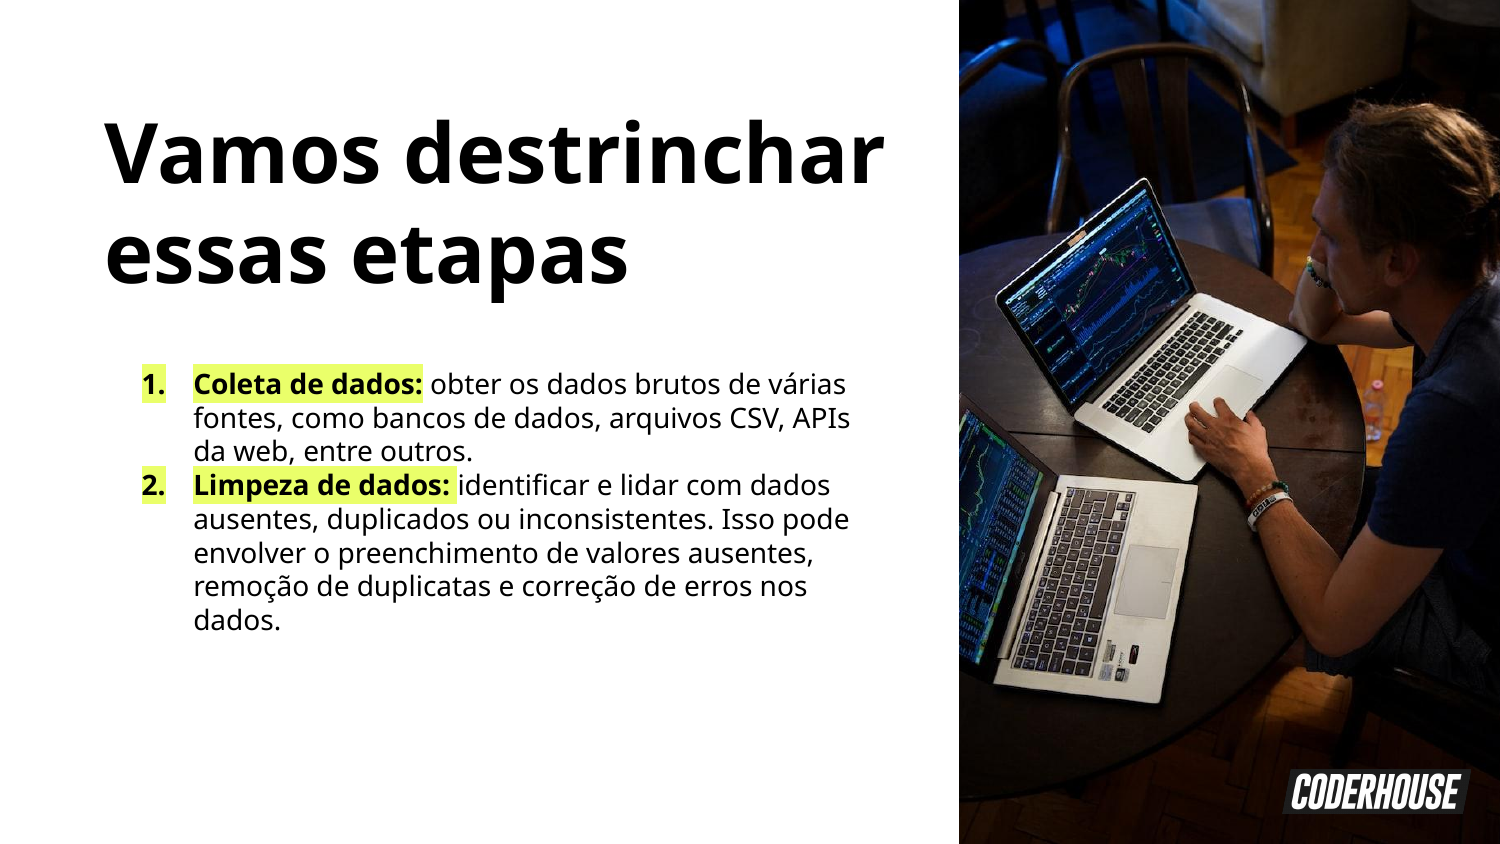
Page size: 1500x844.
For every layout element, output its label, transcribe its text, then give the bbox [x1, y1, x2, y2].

picture [958, 0, 1500, 844]
text_box Vamos destrinchar essas etapas [89, 84, 953, 315]
text_box Coleta de dados: obter os dados brutos de várias fontes, como bancos de dados, arquivos CSV, APIs da web, entre outros. Limpeza de dados: identificar e lidar com dados ausentes, duplicados ou inconsistentes. Isso pode envolver o preenchimento de valores ausentes, remoção de duplicatas e correção de erros nos dados. [103, 351, 880, 710]
